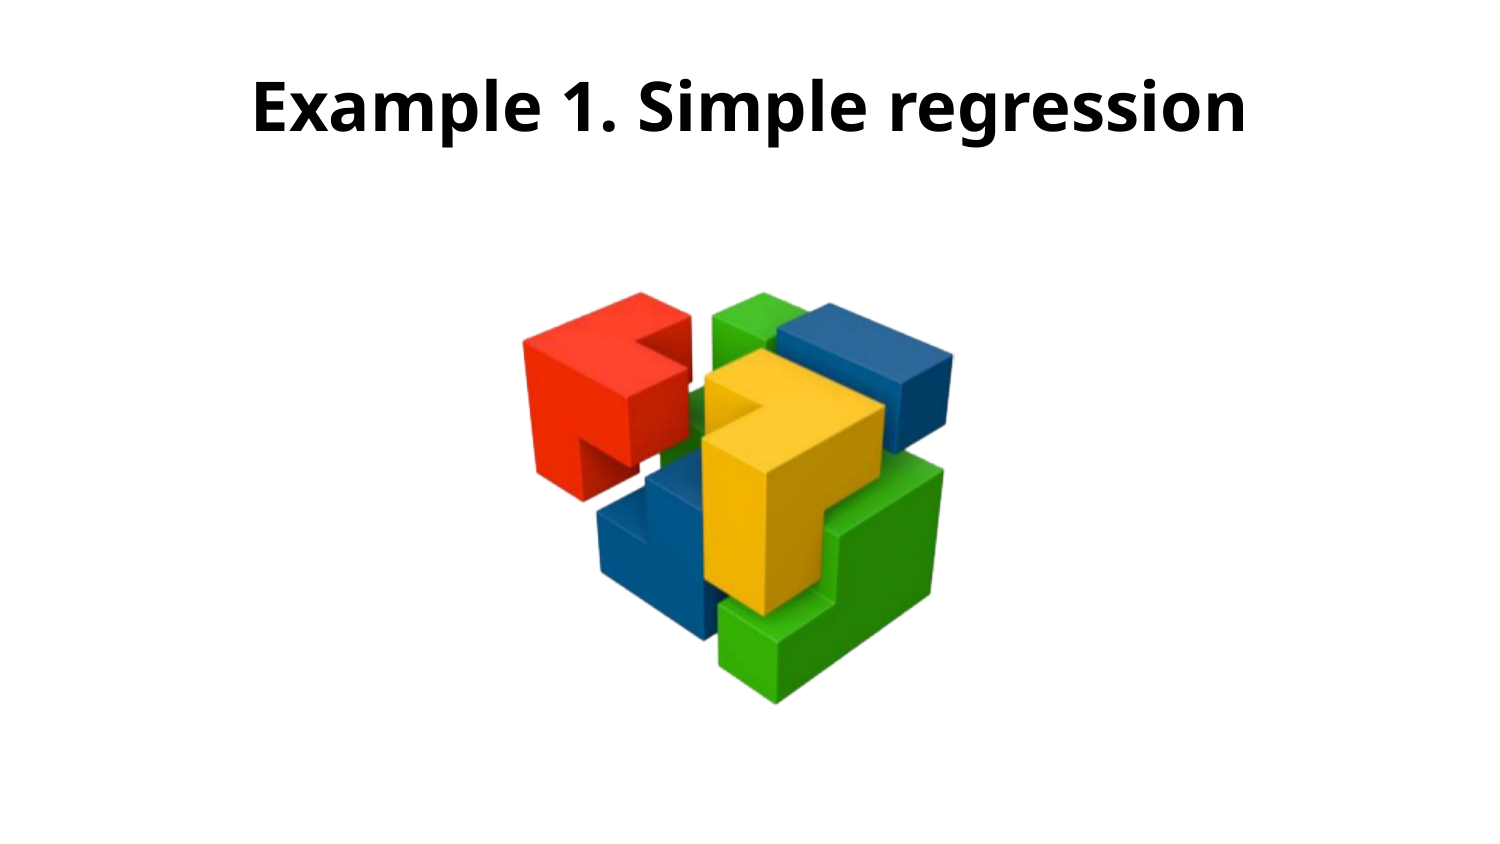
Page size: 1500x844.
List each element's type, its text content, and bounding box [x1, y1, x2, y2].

title Example 1. Simple regression [75, 33, 1425, 175]
picture [496, 271, 1004, 725]
